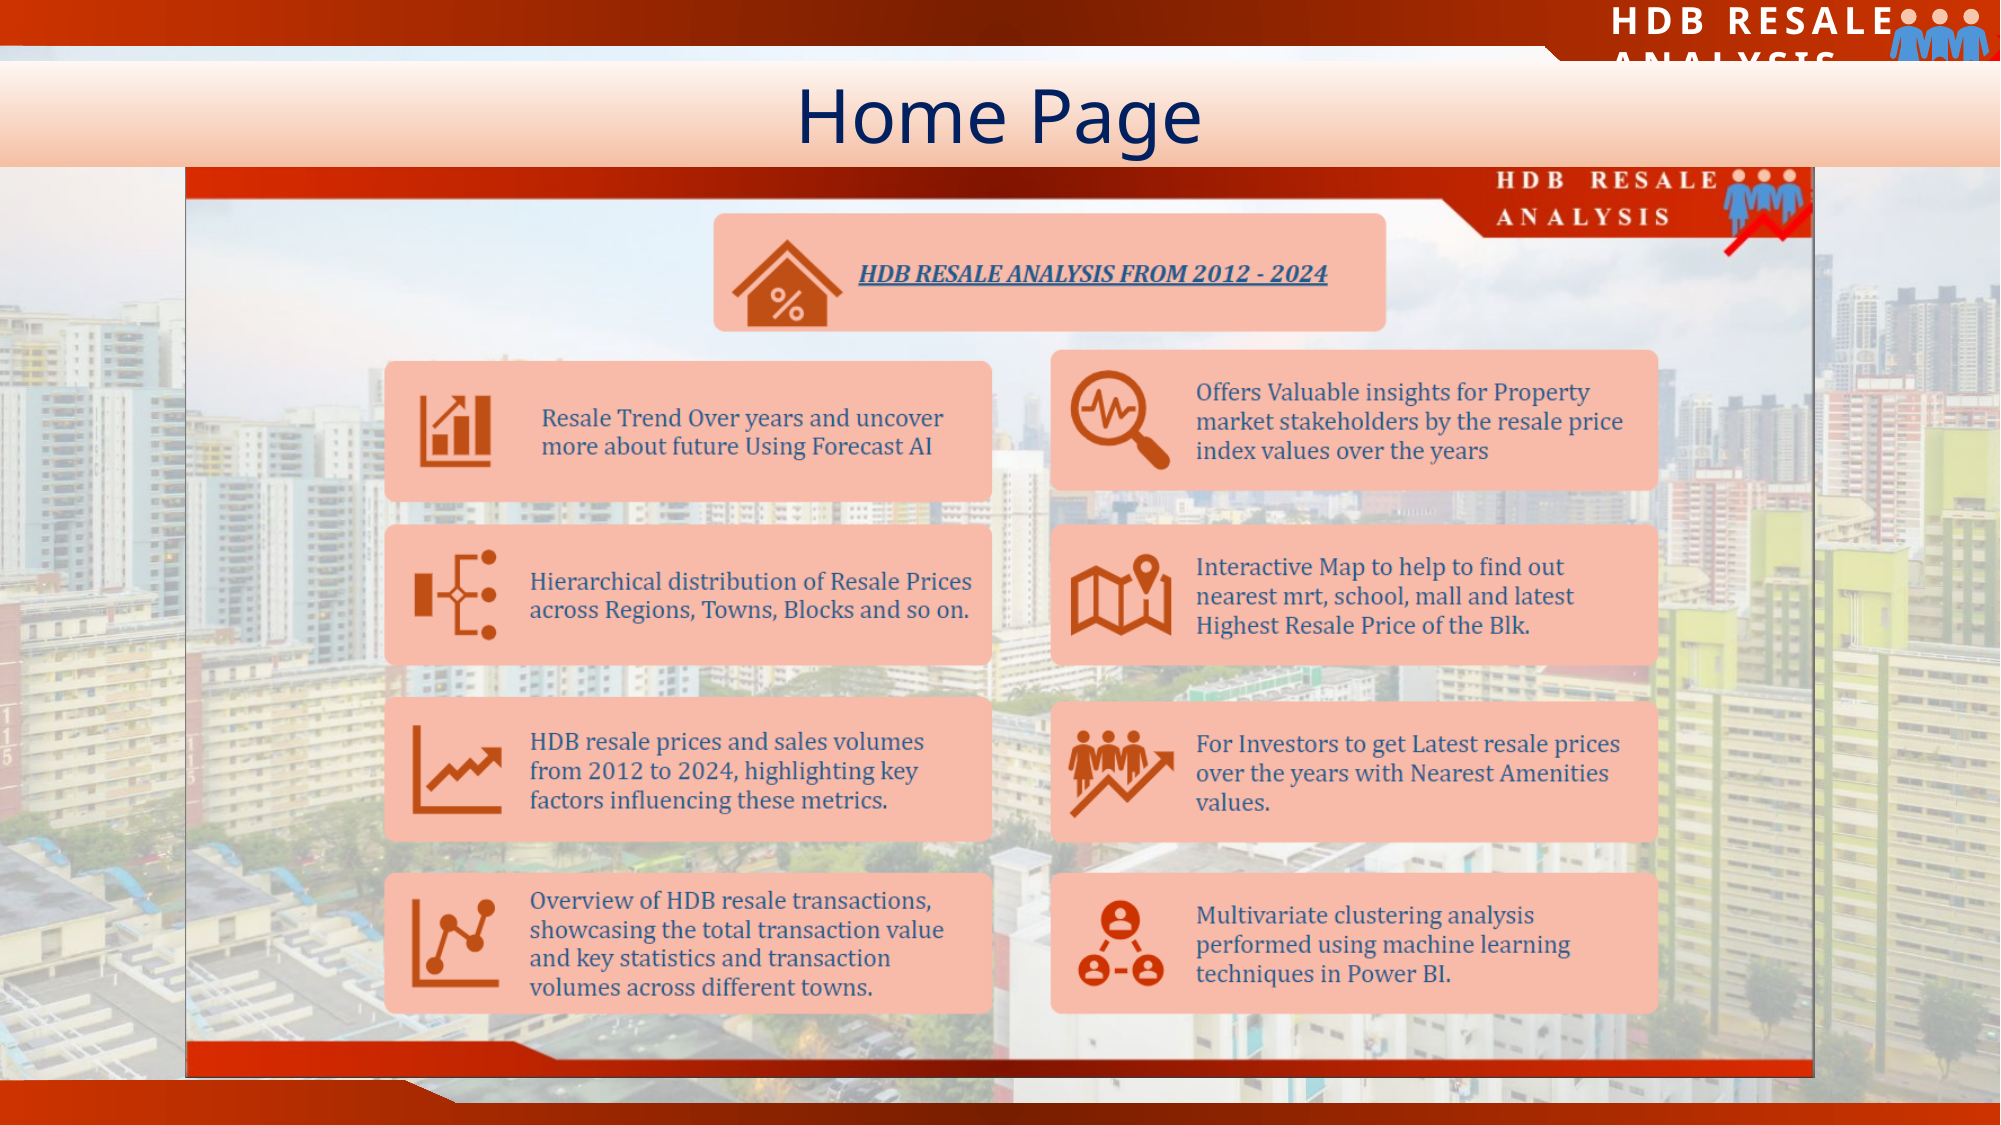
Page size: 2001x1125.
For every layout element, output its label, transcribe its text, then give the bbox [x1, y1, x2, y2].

text_box [0, 1080, 2000, 1125]
text_box HDB RESALE ANALYSIS [1595, 0, 1959, 61]
text_box [1988, 49, 2000, 61]
text_box [0, 0, 1595, 61]
text_box [1900, 8, 1917, 25]
text_box Home Page [0, 61, 2000, 167]
text_box [1890, 26, 1990, 61]
text_box [1959, 0, 2000, 61]
text_box [1932, 8, 1948, 25]
text_box [1963, 8, 1980, 25]
picture [184, 165, 1815, 1078]
